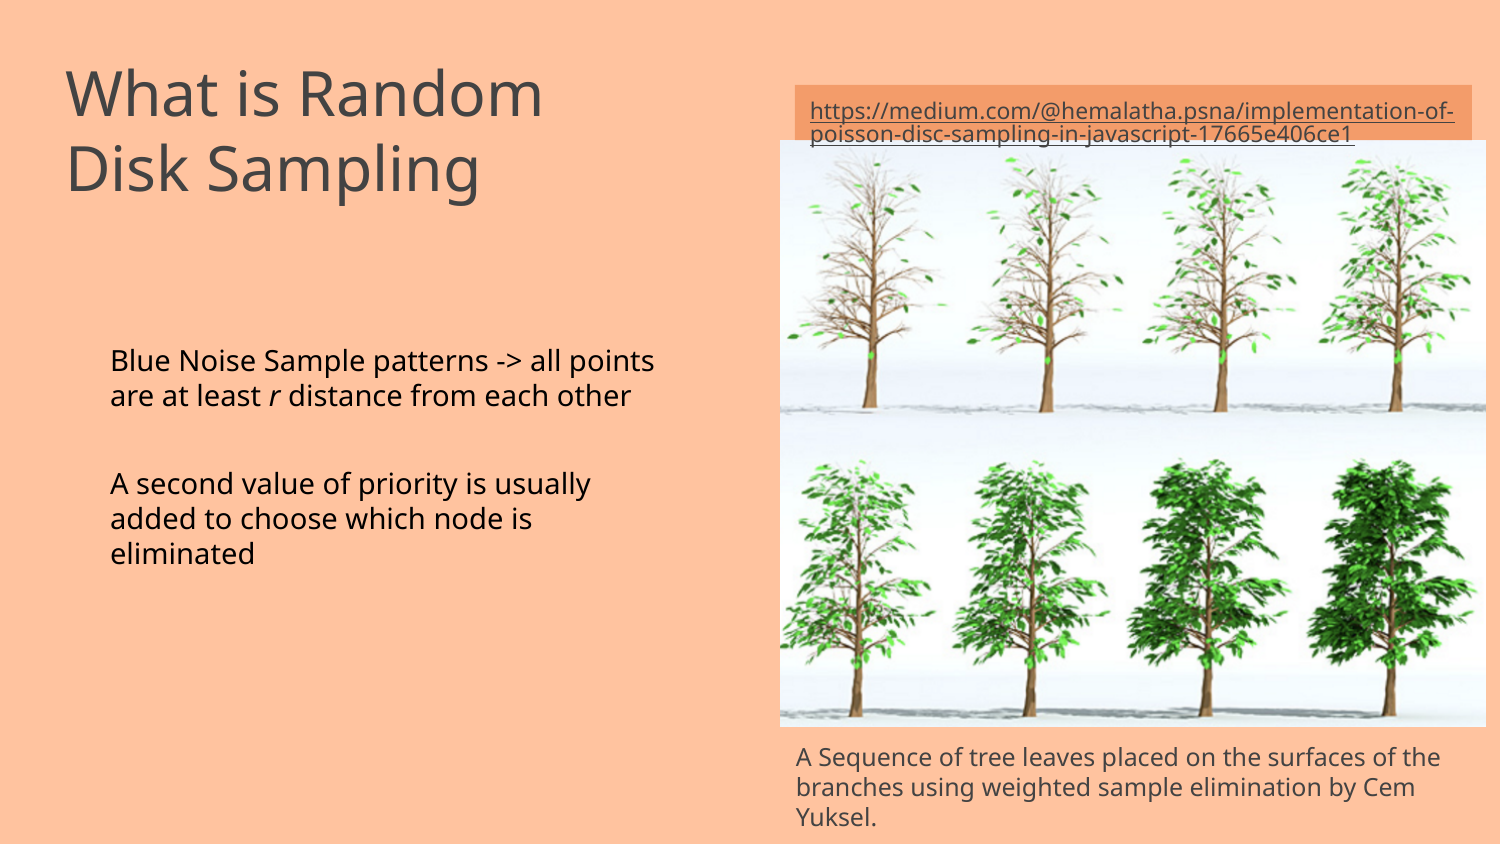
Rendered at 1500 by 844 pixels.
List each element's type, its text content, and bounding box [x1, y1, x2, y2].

title What is Random Disk Sampling [64, 89, 676, 204]
picture [780, 140, 1487, 727]
text_box A Sequence of tree leaves placed on the surfaces of the branches using weighted sample elimination by Cem Yuksel. [780, 734, 1486, 776]
text_box A second value of priority is usually added to choose which node is eliminated [94, 450, 697, 574]
text_box Blue Noise Sample patterns -> all points are at least r distance from each other [94, 326, 697, 450]
text_box https://medium.com/@hemalatha.psna/implementation-of-poisson-disc-sampling-in-javascript-17665e406ce1 [794, 84, 1472, 139]
